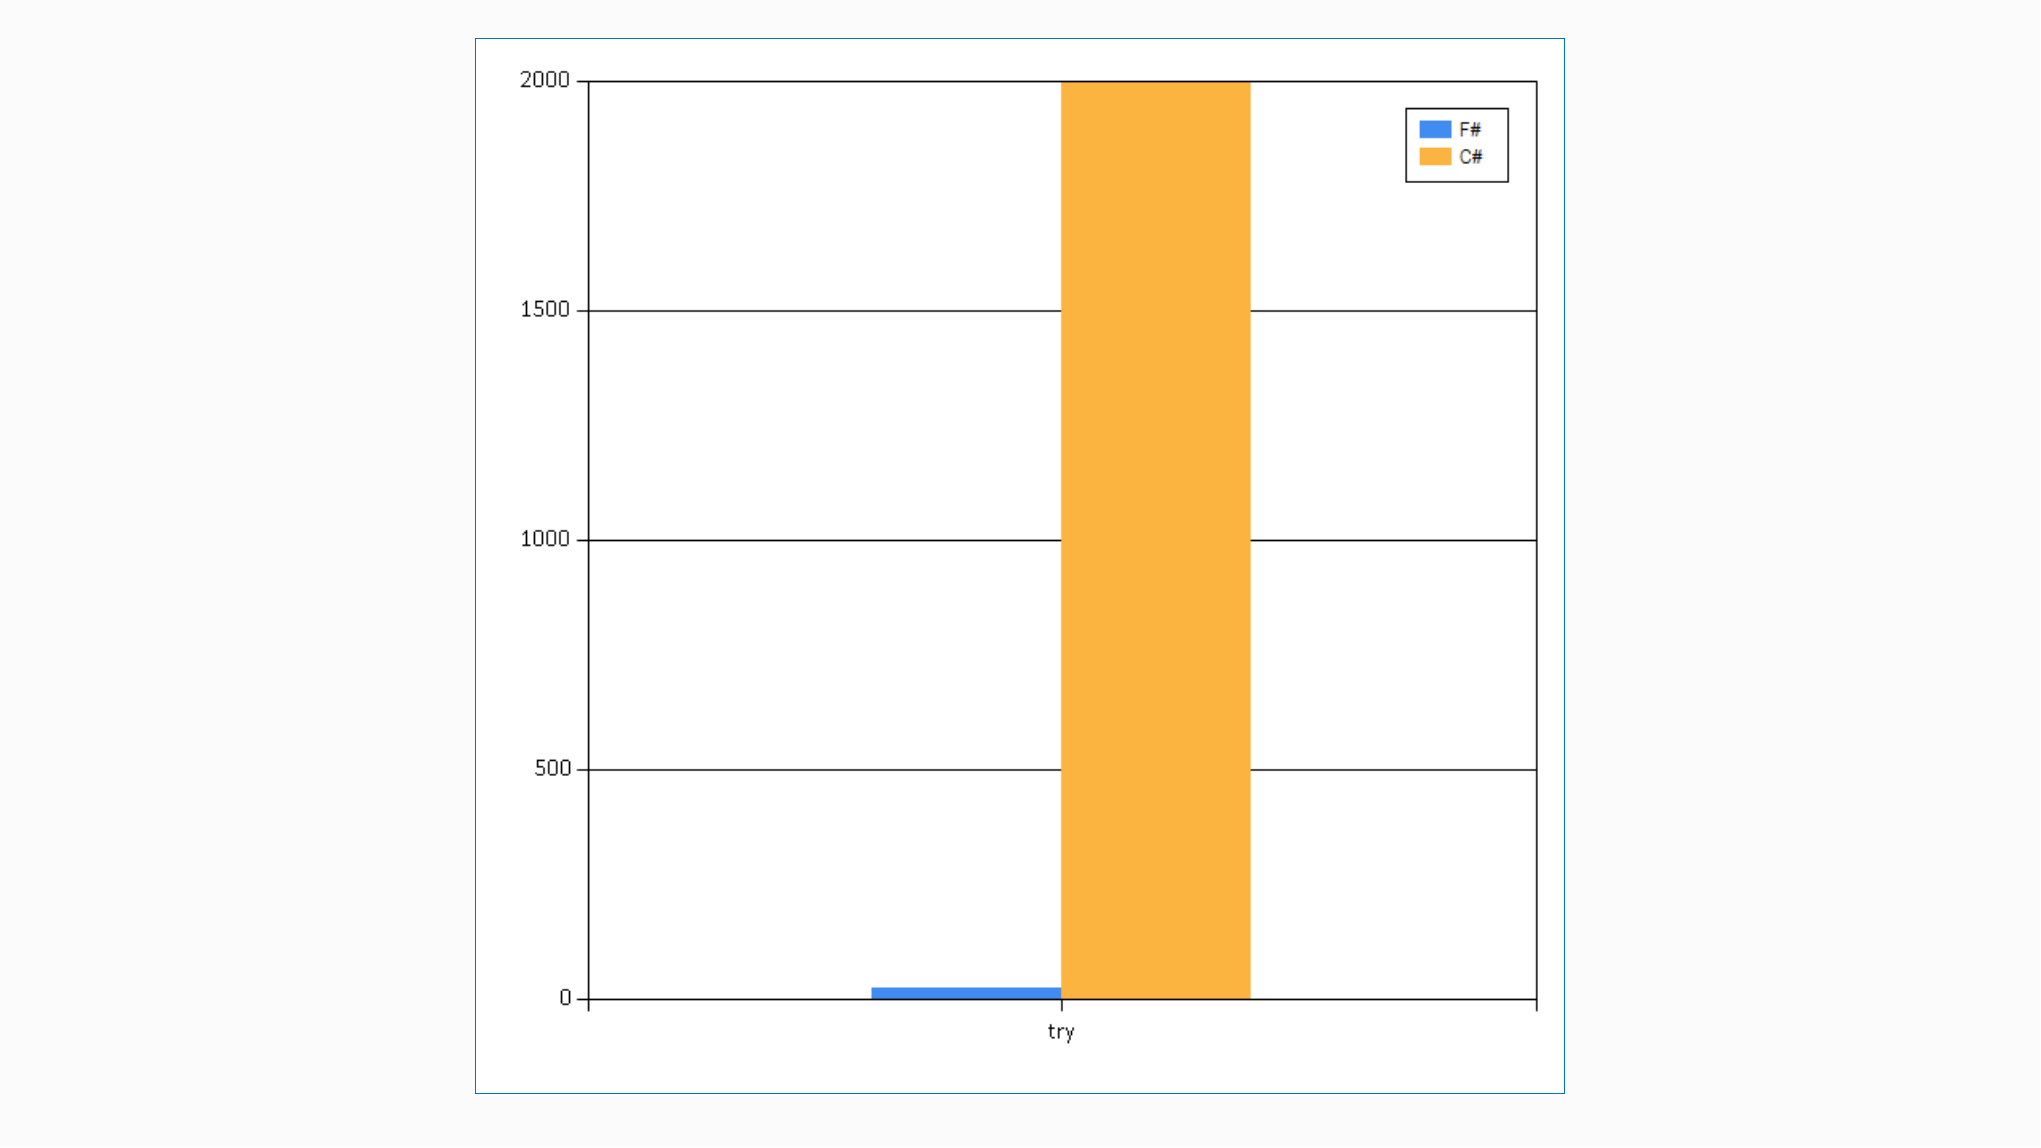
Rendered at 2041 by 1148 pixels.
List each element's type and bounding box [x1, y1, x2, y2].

picture [474, 37, 1566, 1094]
